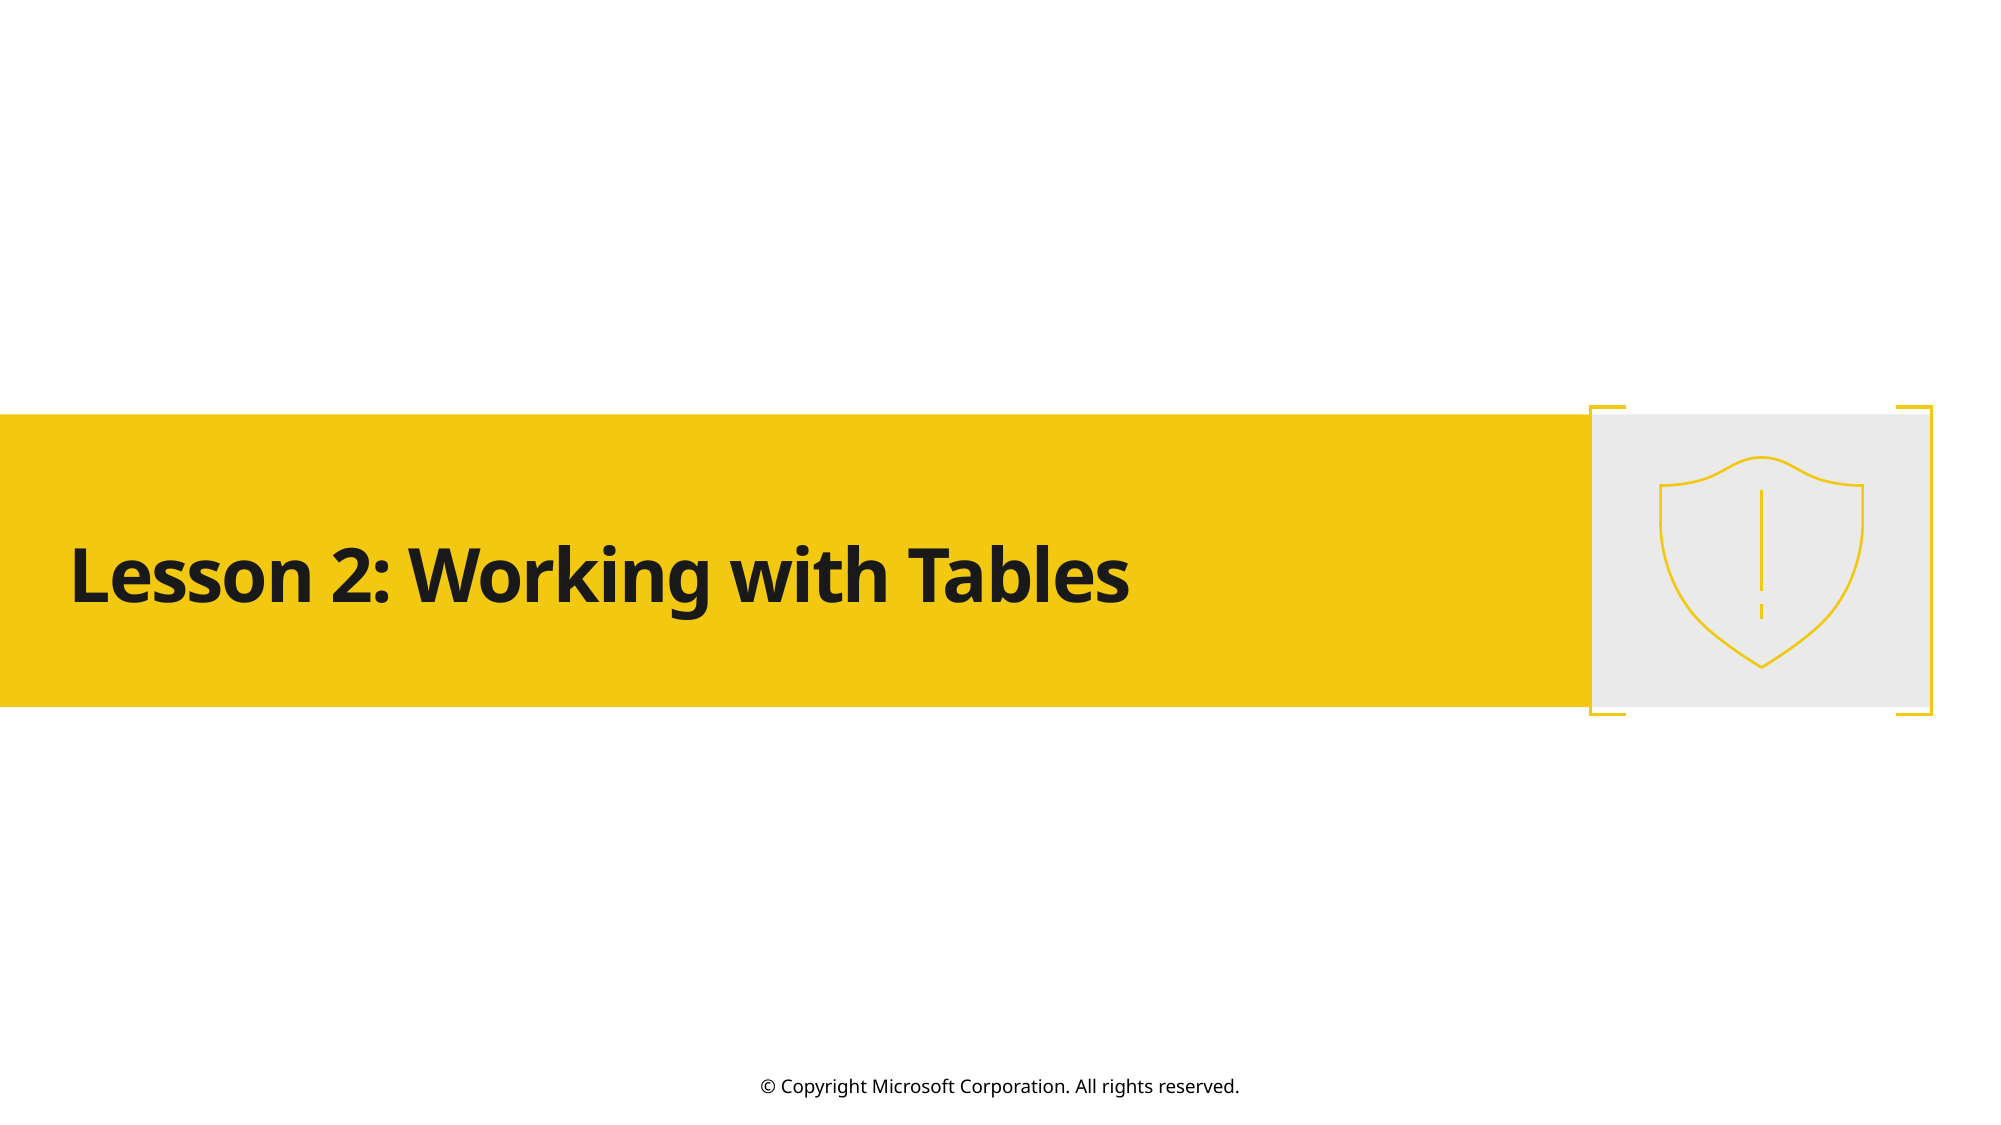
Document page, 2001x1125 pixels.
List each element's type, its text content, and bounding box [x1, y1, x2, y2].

title Lesson 2: Working with Tables [68, 413, 1577, 708]
text_box [1660, 457, 1863, 668]
